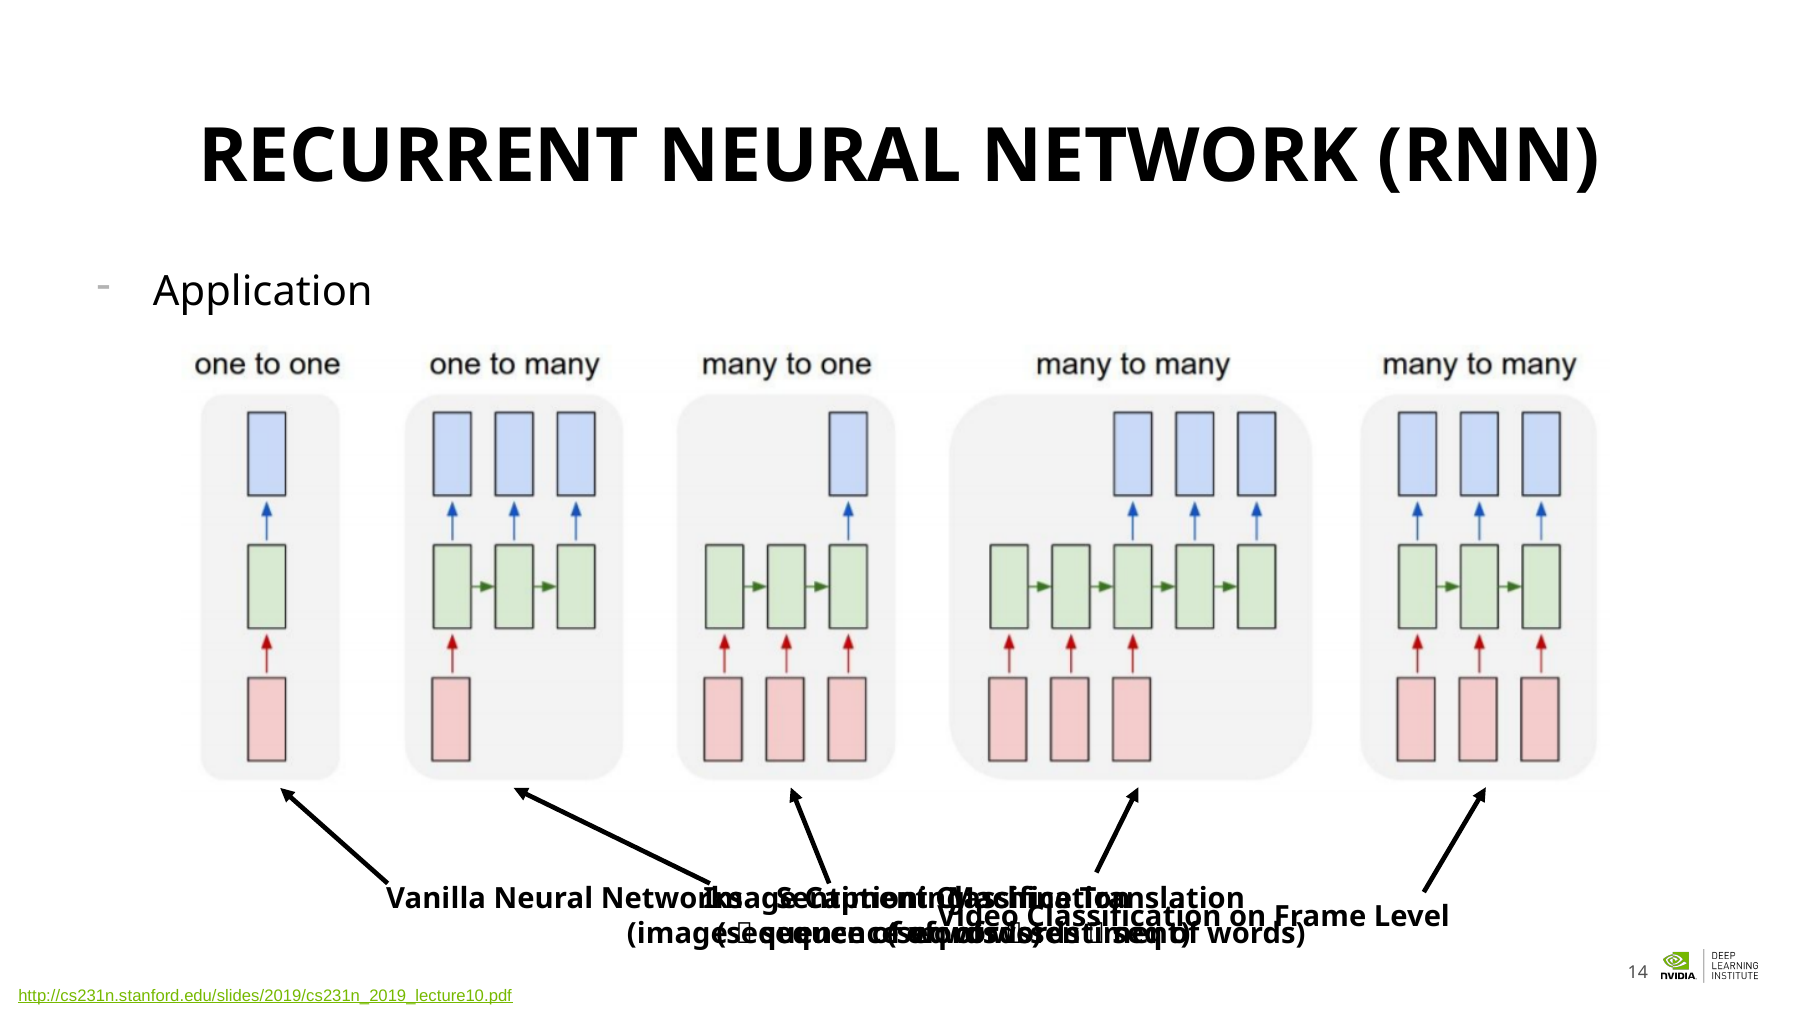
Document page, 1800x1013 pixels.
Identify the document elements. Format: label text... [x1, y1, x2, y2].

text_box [1423, 787, 1487, 893]
text_box Video Classification on Frame Level [922, 890, 1466, 940]
text_box Machine Translation (seq of words  seq of words) [872, 872, 1321, 958]
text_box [1096, 786, 1139, 873]
title RECURRENT NEURAL NETWORK (RNN) [81, 108, 1719, 206]
picture [1661, 949, 1758, 983]
text_box http://cs231n.stanford.edu/slides/2019/cs231n_2019_lecture10.pdf [3, 977, 528, 1012]
text_box Image Captioning (image  sequence of words) [612, 893, 701, 958]
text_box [513, 787, 710, 884]
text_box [790, 787, 830, 884]
text_box Sentiment Classification (sequence of words  sentiment) [701, 872, 872, 958]
list Application [81, 261, 1714, 872]
picture [177, 334, 1623, 799]
text_box Vanilla Neural Networks [371, 872, 612, 922]
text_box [280, 787, 388, 884]
